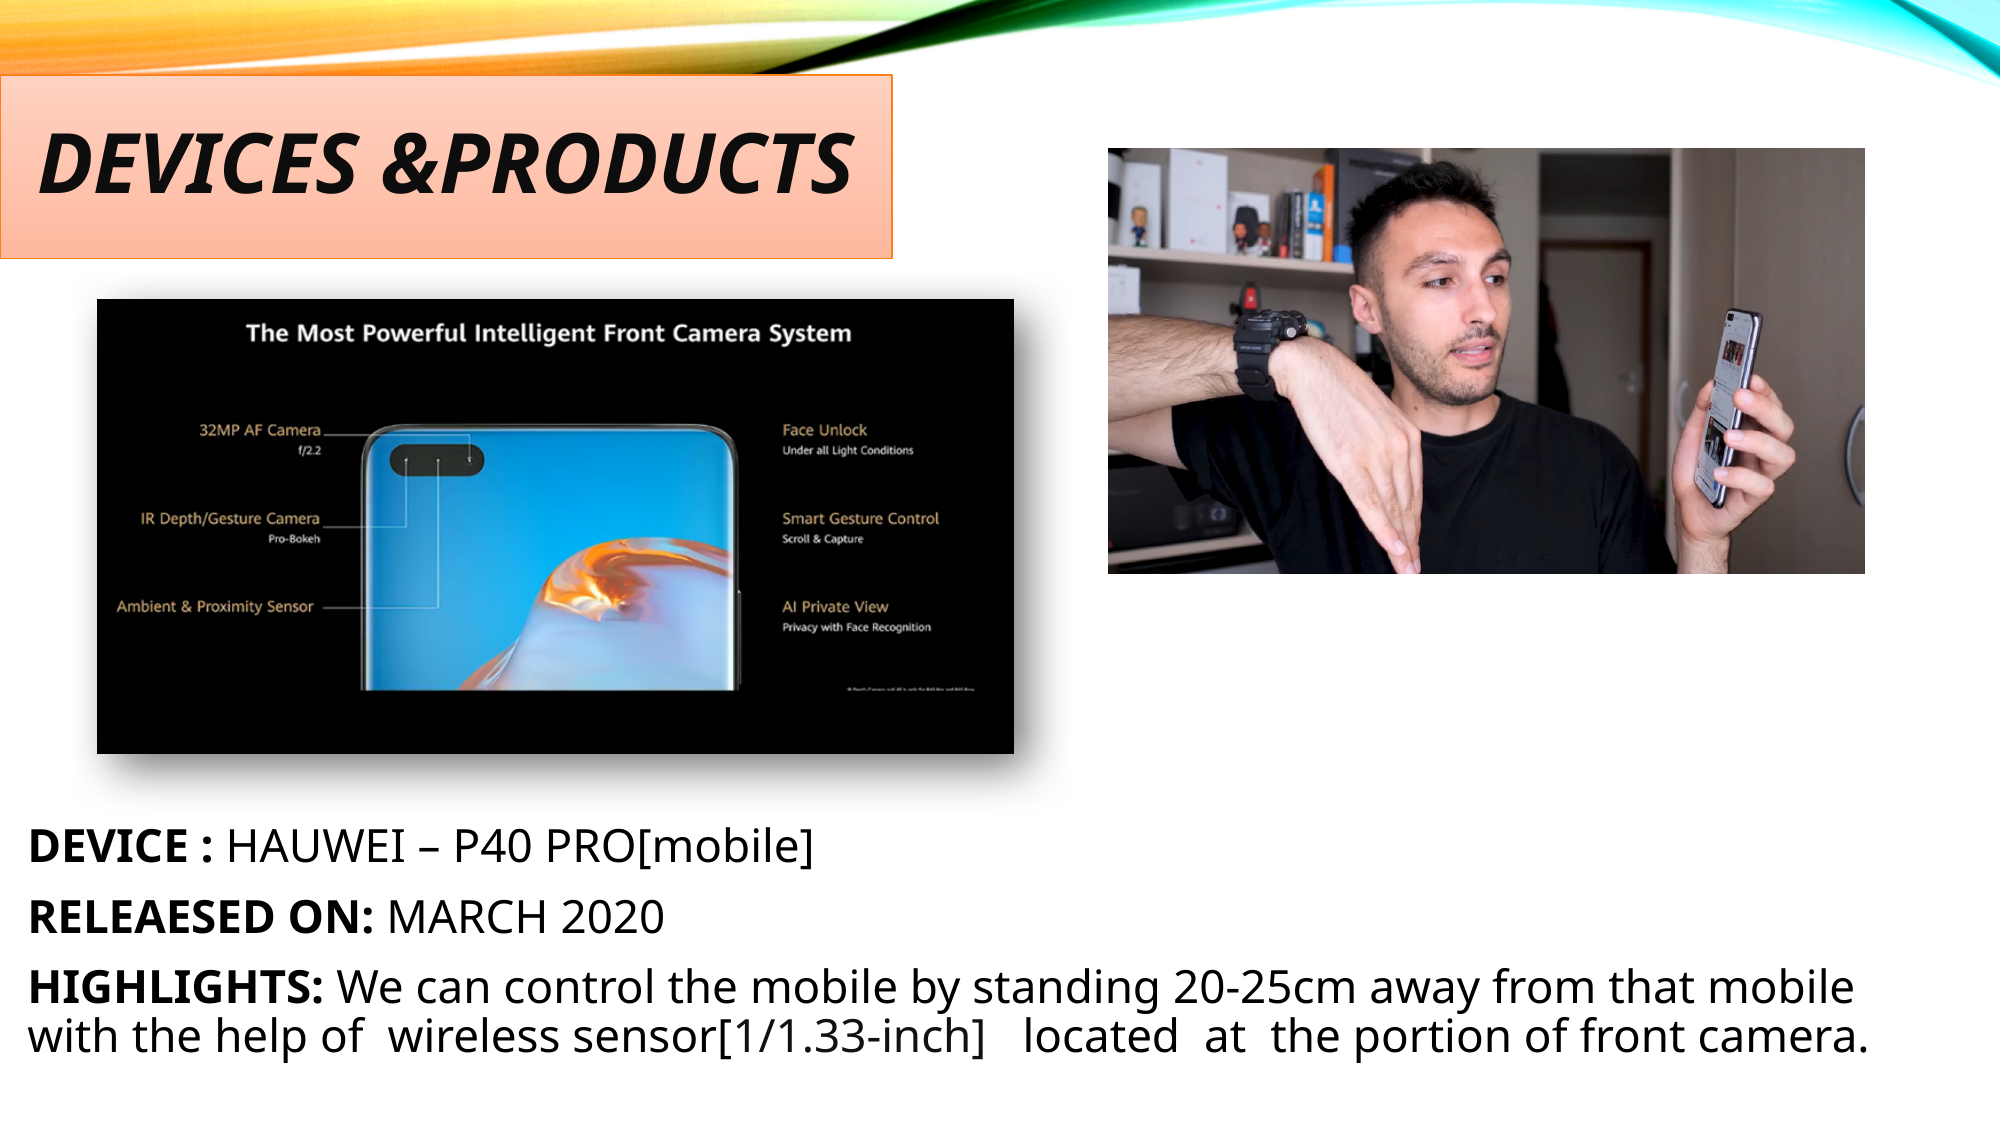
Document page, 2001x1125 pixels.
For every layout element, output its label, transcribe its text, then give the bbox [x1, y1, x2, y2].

picture [97, 298, 1014, 754]
list DEVICE : HAUWEI – P40 PRO[mobile] RELEAESED ON: MARCH 2020 HIGHLIGHTS: We can control the mobile by standing 20-25cm away from that mobile with the help of wireless sensor[1/1.33-inch] located at the portion of front camera. [12, 740, 1888, 1106]
title Devices &products [0, 74, 893, 259]
picture [0, 0, 2000, 237]
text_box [1107, 147, 1867, 575]
